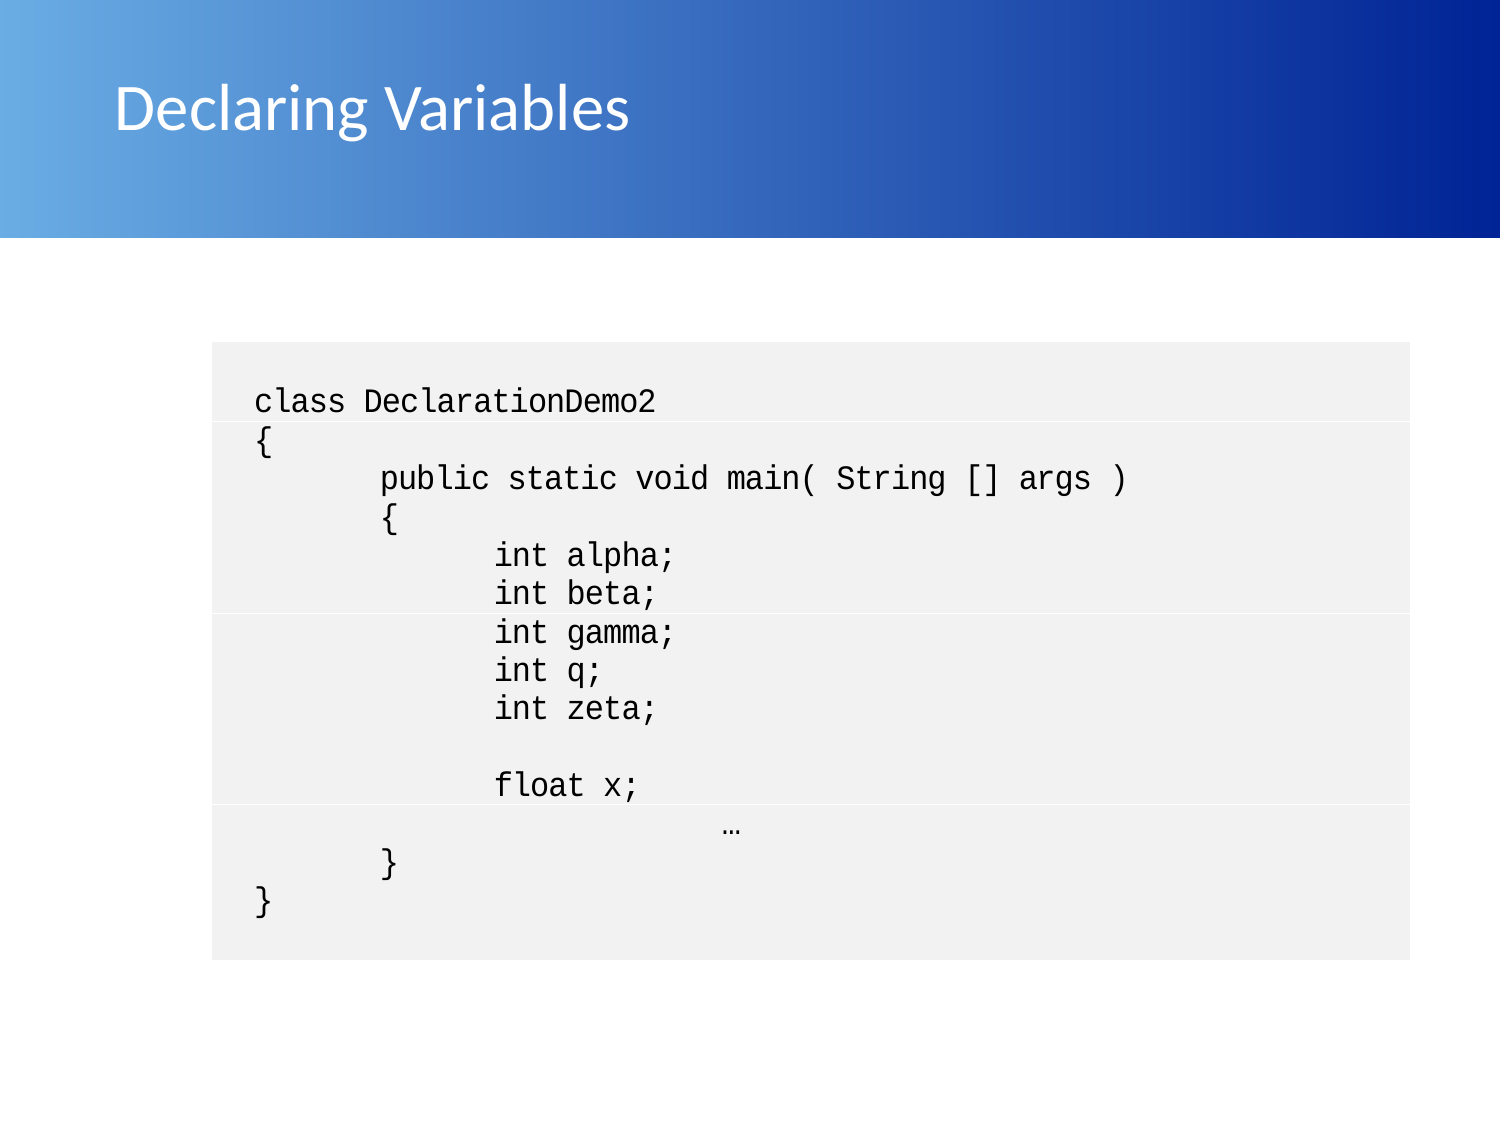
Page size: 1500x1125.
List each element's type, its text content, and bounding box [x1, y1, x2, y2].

title Declaring Variables [99, 57, 1450, 150]
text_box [37, 337, 1413, 963]
